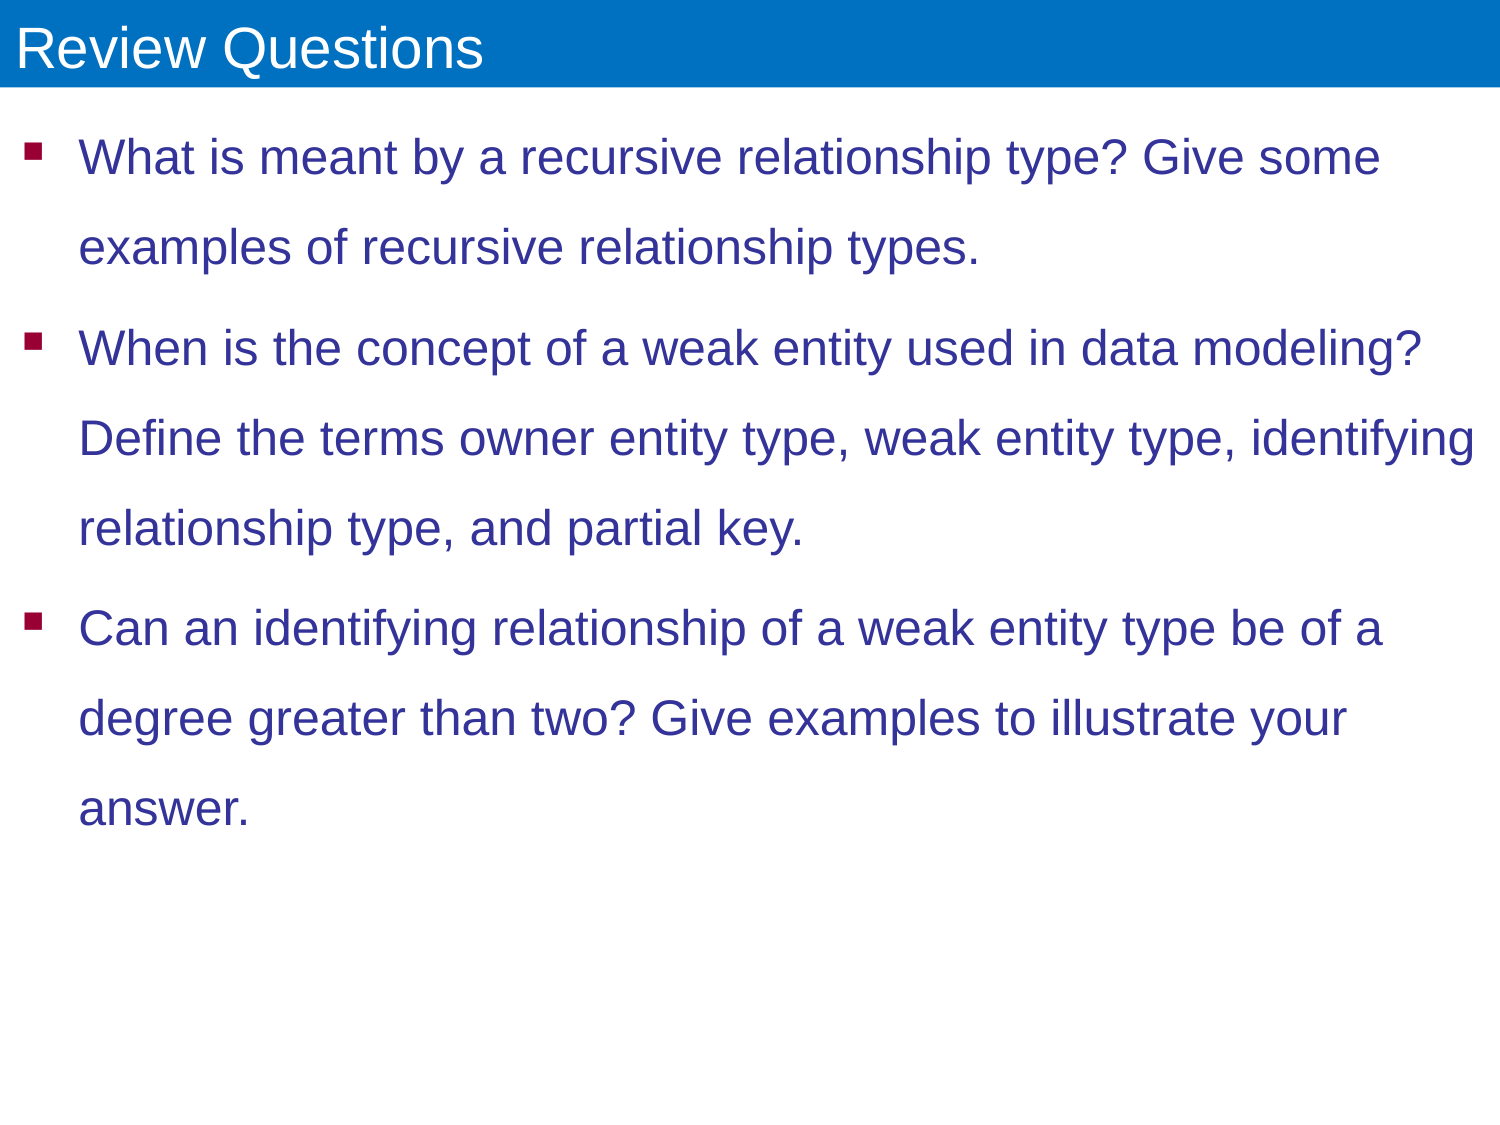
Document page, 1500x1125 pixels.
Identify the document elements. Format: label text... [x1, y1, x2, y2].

list What is meant by a recursive relationship type? Give some examples of recursive relationship types. When is the concept of a weak entity used in data modeling? Define the terms owner entity type, weak entity type, identifying relationship type, and partial key. Can an identifying relationship of a weak entity type be of a degree greater than two? Give examples to illustrate your answer. [7, 87, 1491, 1038]
title Review Questions [0, 0, 1500, 88]
